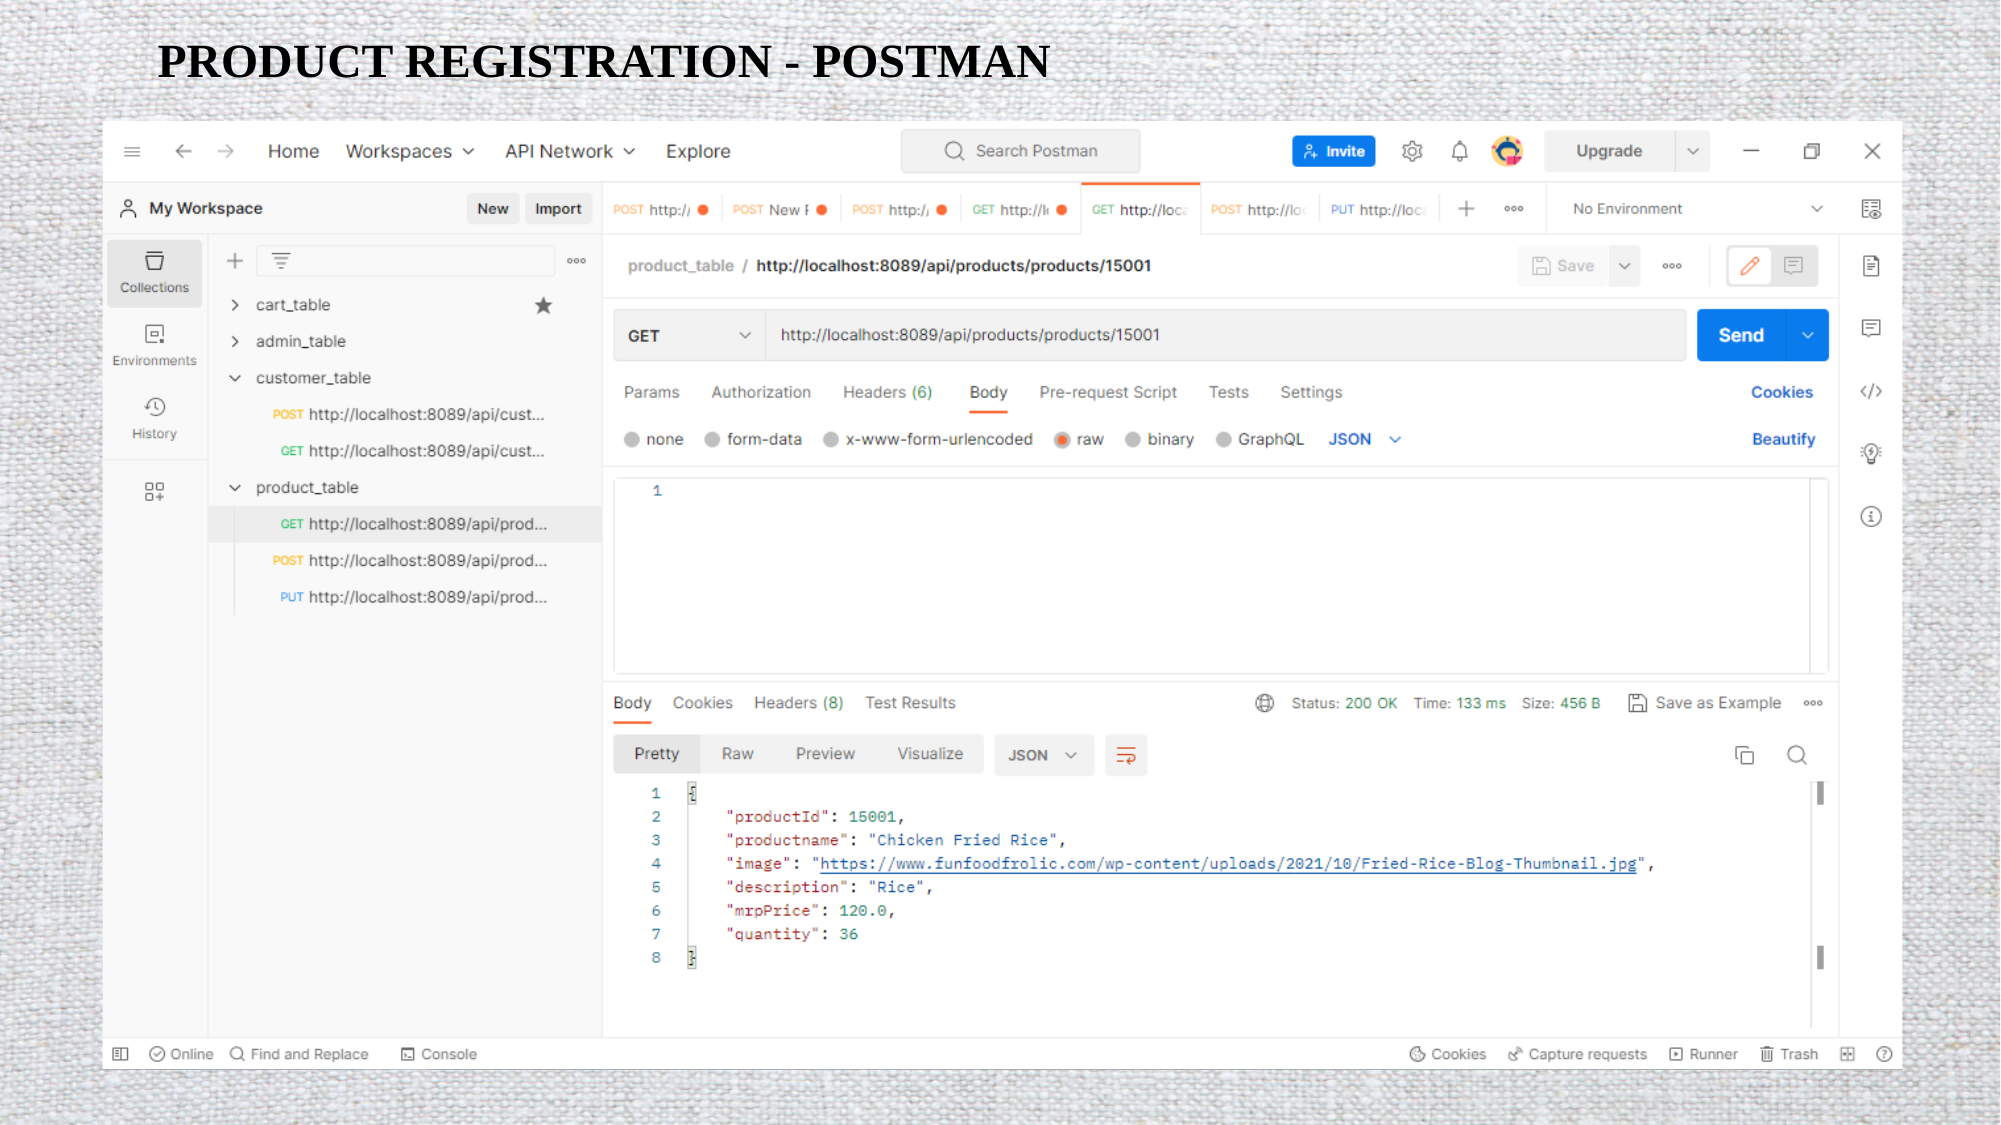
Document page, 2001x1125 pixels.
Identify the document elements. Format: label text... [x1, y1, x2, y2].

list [102, 121, 1903, 1070]
picture [0, 0, 2001, 1125]
title PRODUCT REGISTRATION - POSTMAN [142, 28, 1863, 97]
